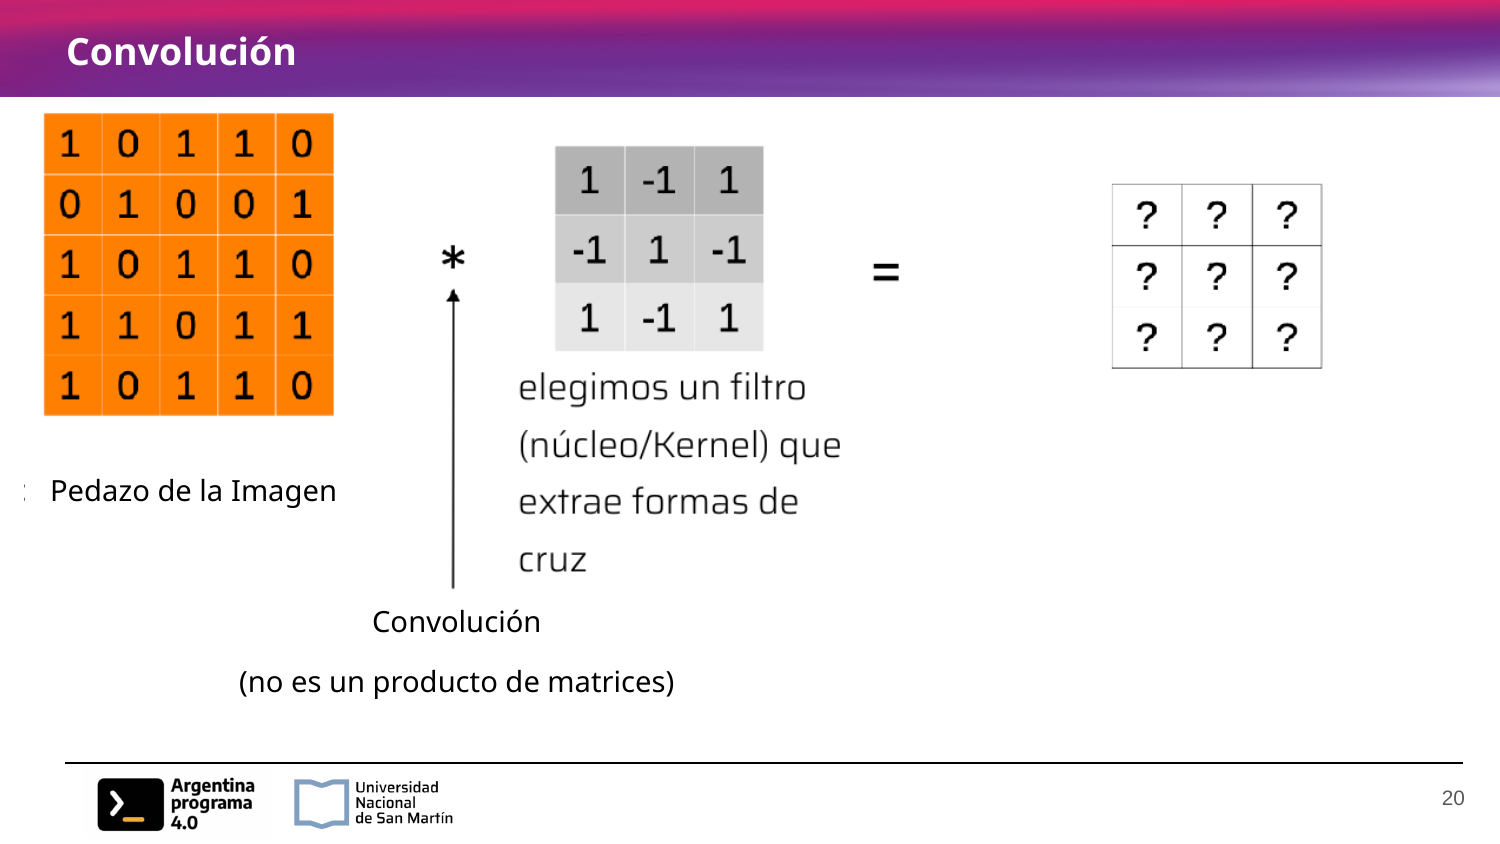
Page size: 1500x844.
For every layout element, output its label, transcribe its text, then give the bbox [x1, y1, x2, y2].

picture [0, 0, 1500, 97]
picture [82, 764, 273, 838]
slide_number ‹#› [1389, 764, 1480, 830]
picture [24, 99, 1351, 728]
picture [277, 767, 478, 841]
title Convolución [51, 12, 1449, 88]
